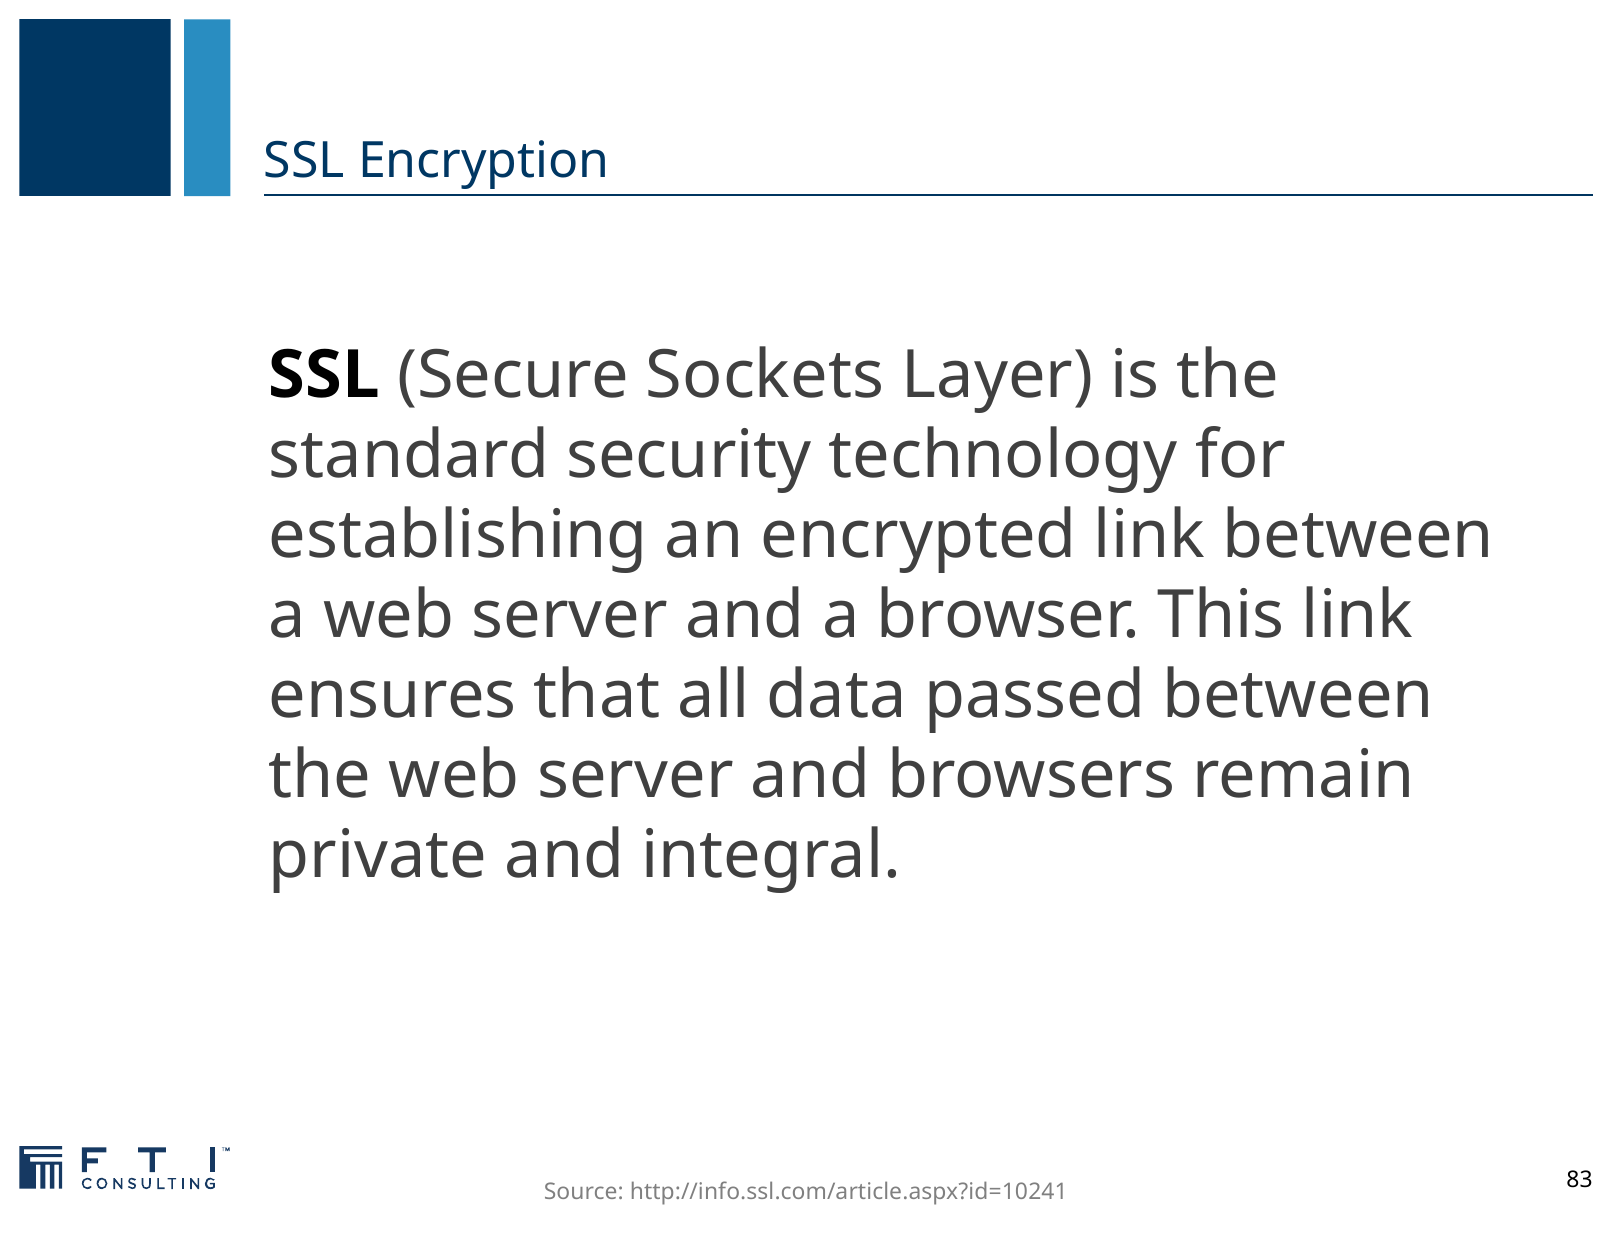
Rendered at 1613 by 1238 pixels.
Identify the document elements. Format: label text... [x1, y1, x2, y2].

list SSL (Secure Sockets Layer) is the standard security technology for establishing an encrypted link between a web server and a browser. This link ensures that all data passed between the web server and browsers remain private and integral. [268, 331, 1550, 874]
slide_number 83 [1530, 1161, 1594, 1202]
text_box Source: http://info.ssl.com/article.aspx?id=10241 [528, 1169, 1084, 1212]
title SSL Encryption [264, 19, 1593, 196]
